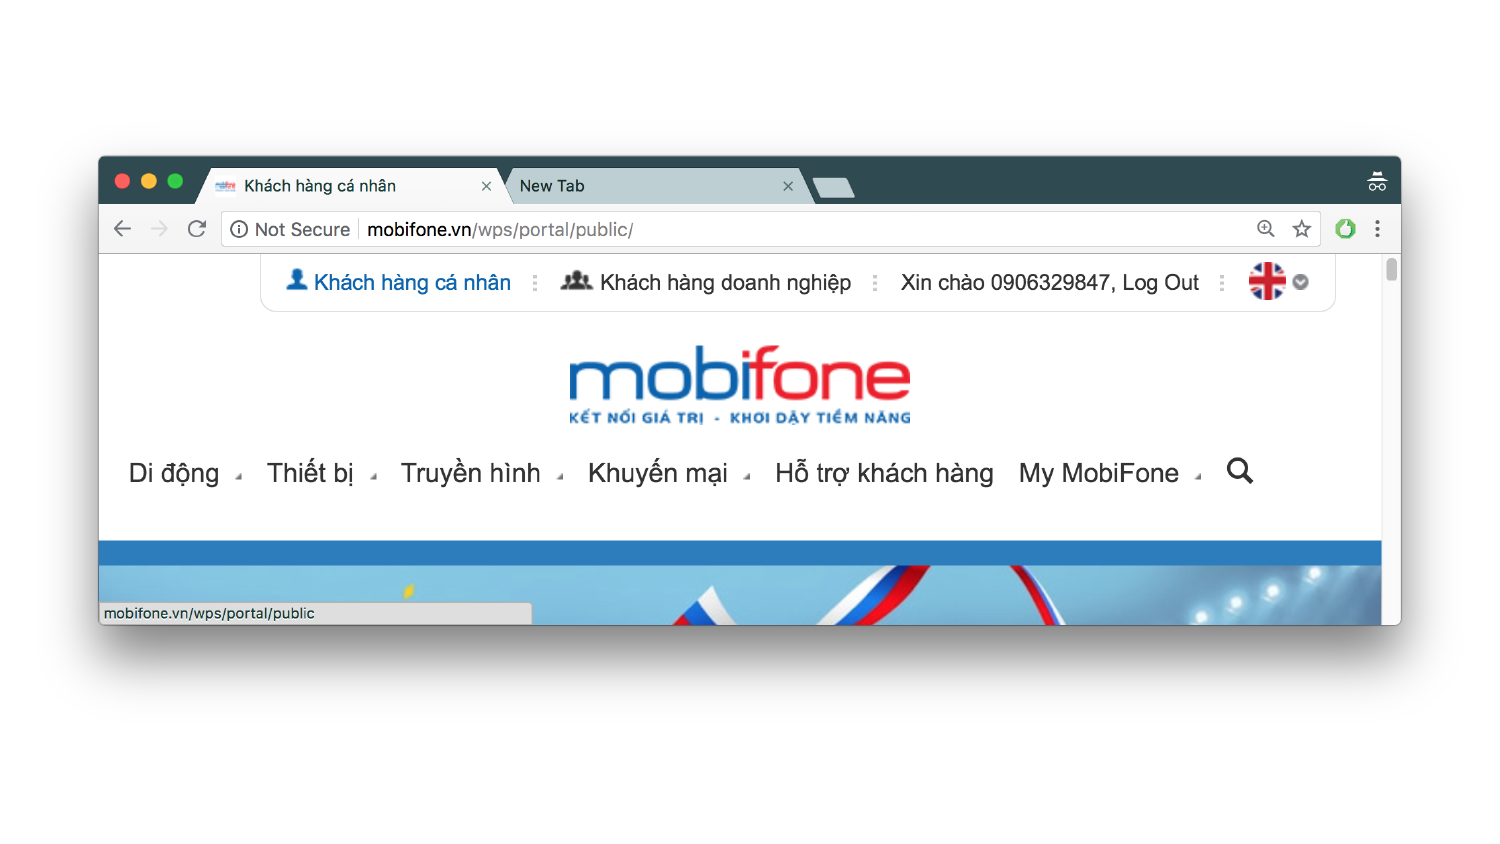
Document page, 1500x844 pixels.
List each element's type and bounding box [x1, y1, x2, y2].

picture [24, 113, 1476, 731]
